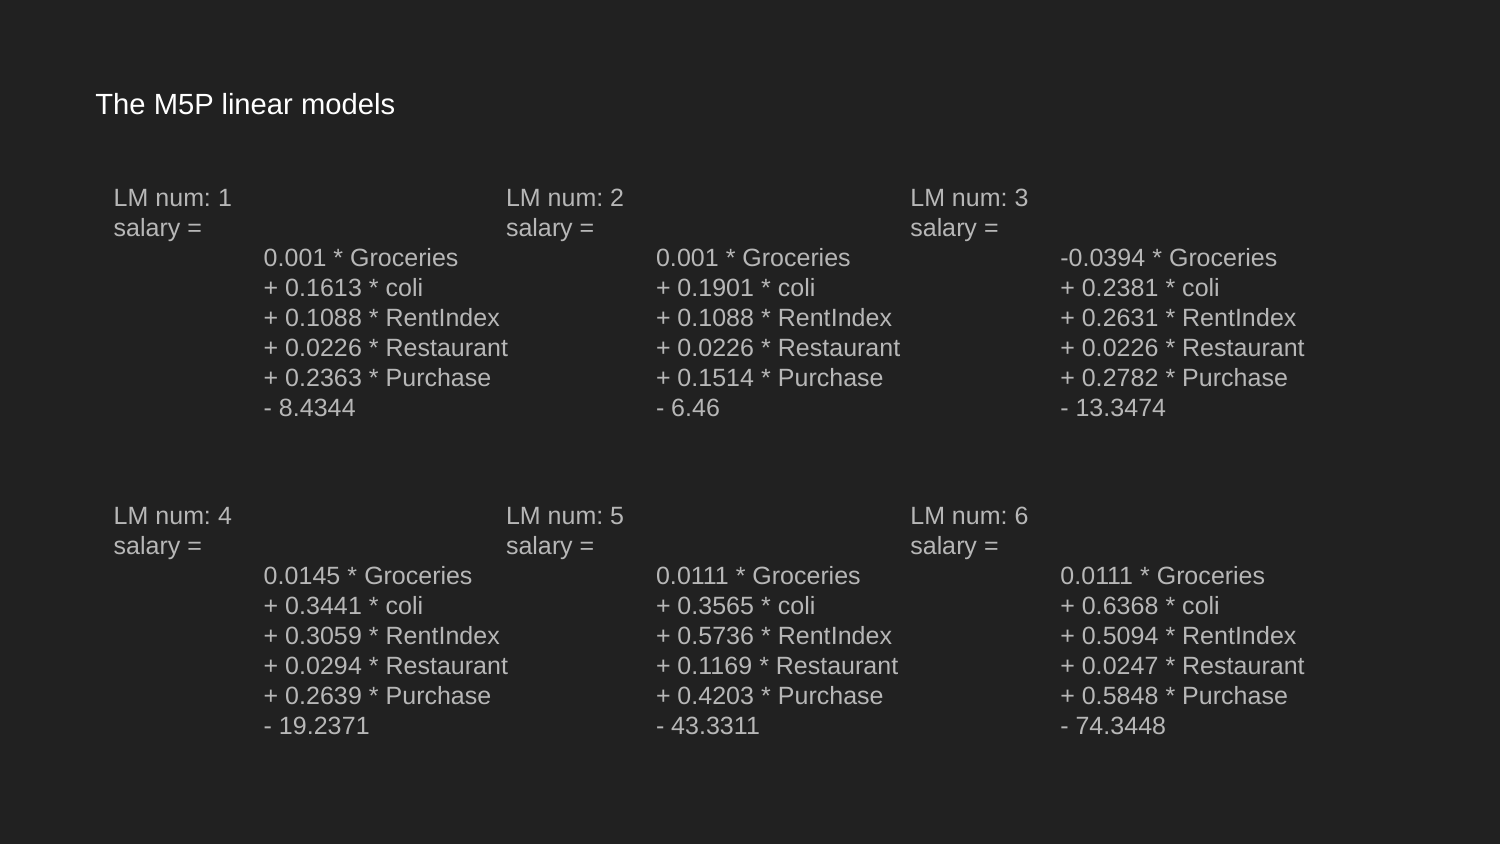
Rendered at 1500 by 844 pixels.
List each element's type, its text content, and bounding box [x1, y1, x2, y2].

text_box LM num: 6 salary = 0.0111 * Groceries + 0.6368 * coli + 0.5094 * RentIndex + 0.0247 * Restaurant + 0.5848 * Purchase - 74.3448 [895, 484, 1334, 743]
text_box LM num: 4 salary = 0.0145 * Groceries + 0.3441 * coli + 0.3059 * RentIndex + 0.0294 * Restaurant + 0.2639 * Purchase - 19.2371 [98, 484, 491, 743]
text_box LM num: 2 salary = 0.001 * Groceries + 0.1901 * coli + 0.1088 * RentIndex + 0.0226 * Restaurant + 0.1514 * Purchase - 6.46 [491, 166, 895, 426]
text_box LM num: 3 salary = -0.0394 * Groceries + 0.2381 * coli + 0.2631 * RentIndex + 0.0226 * Restaurant + 0.2782 * Purchase - 13.3474 [895, 166, 1334, 426]
text_box LM num: 1 salary = 0.001 * Groceries + 0.1613 * coli + 0.1088 * RentIndex + 0.0226 * Restaurant + 0.2363 * Purchase - 8.4344 [98, 166, 491, 426]
text_box LM num: 5 salary = 0.0111 * Groceries + 0.3565 * coli + 0.5736 * RentIndex + 0.1169 * Restaurant + 0.4203 * Purchase - 43.3311 [491, 484, 895, 743]
title The M5P linear models [80, 73, 453, 133]
